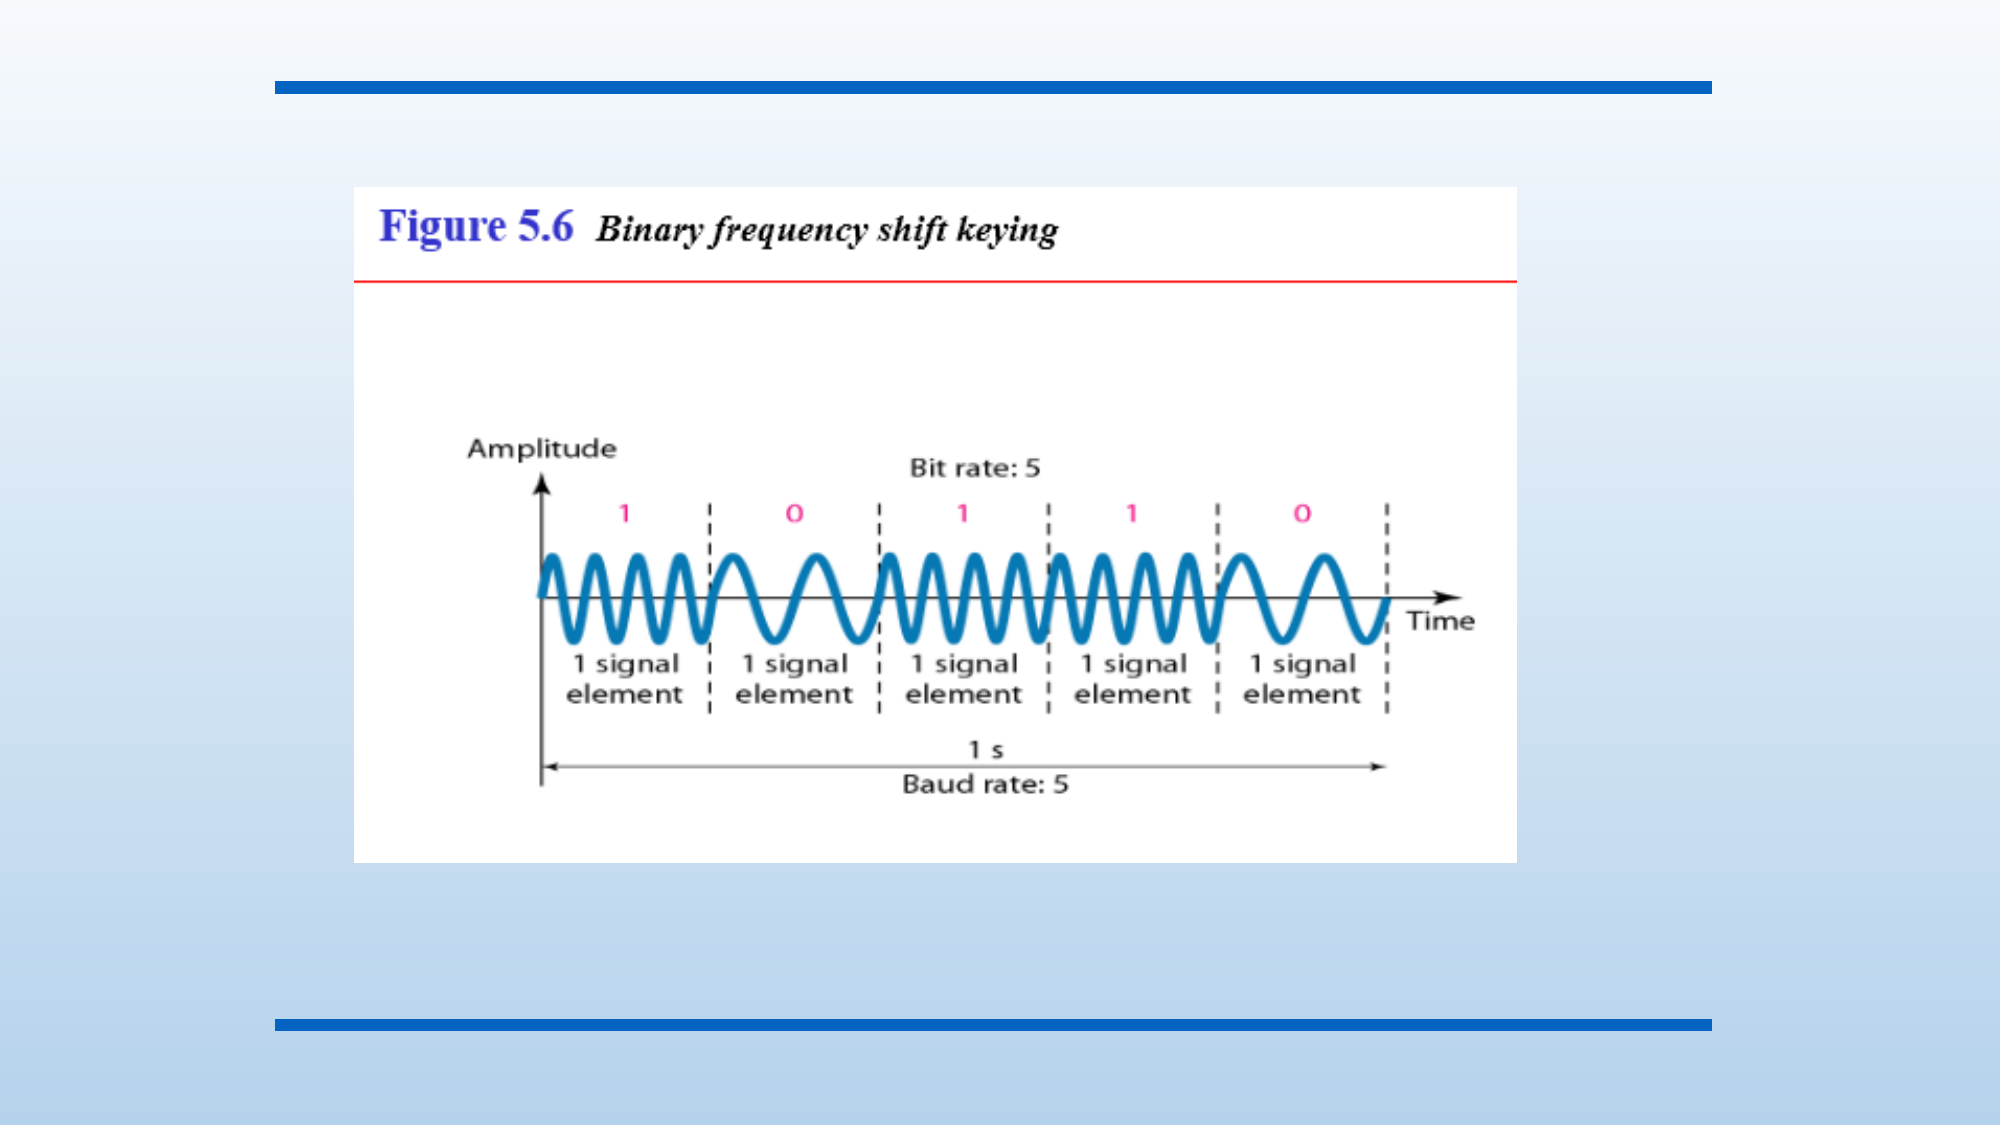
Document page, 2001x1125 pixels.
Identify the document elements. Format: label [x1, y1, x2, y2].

picture [354, 187, 1517, 863]
